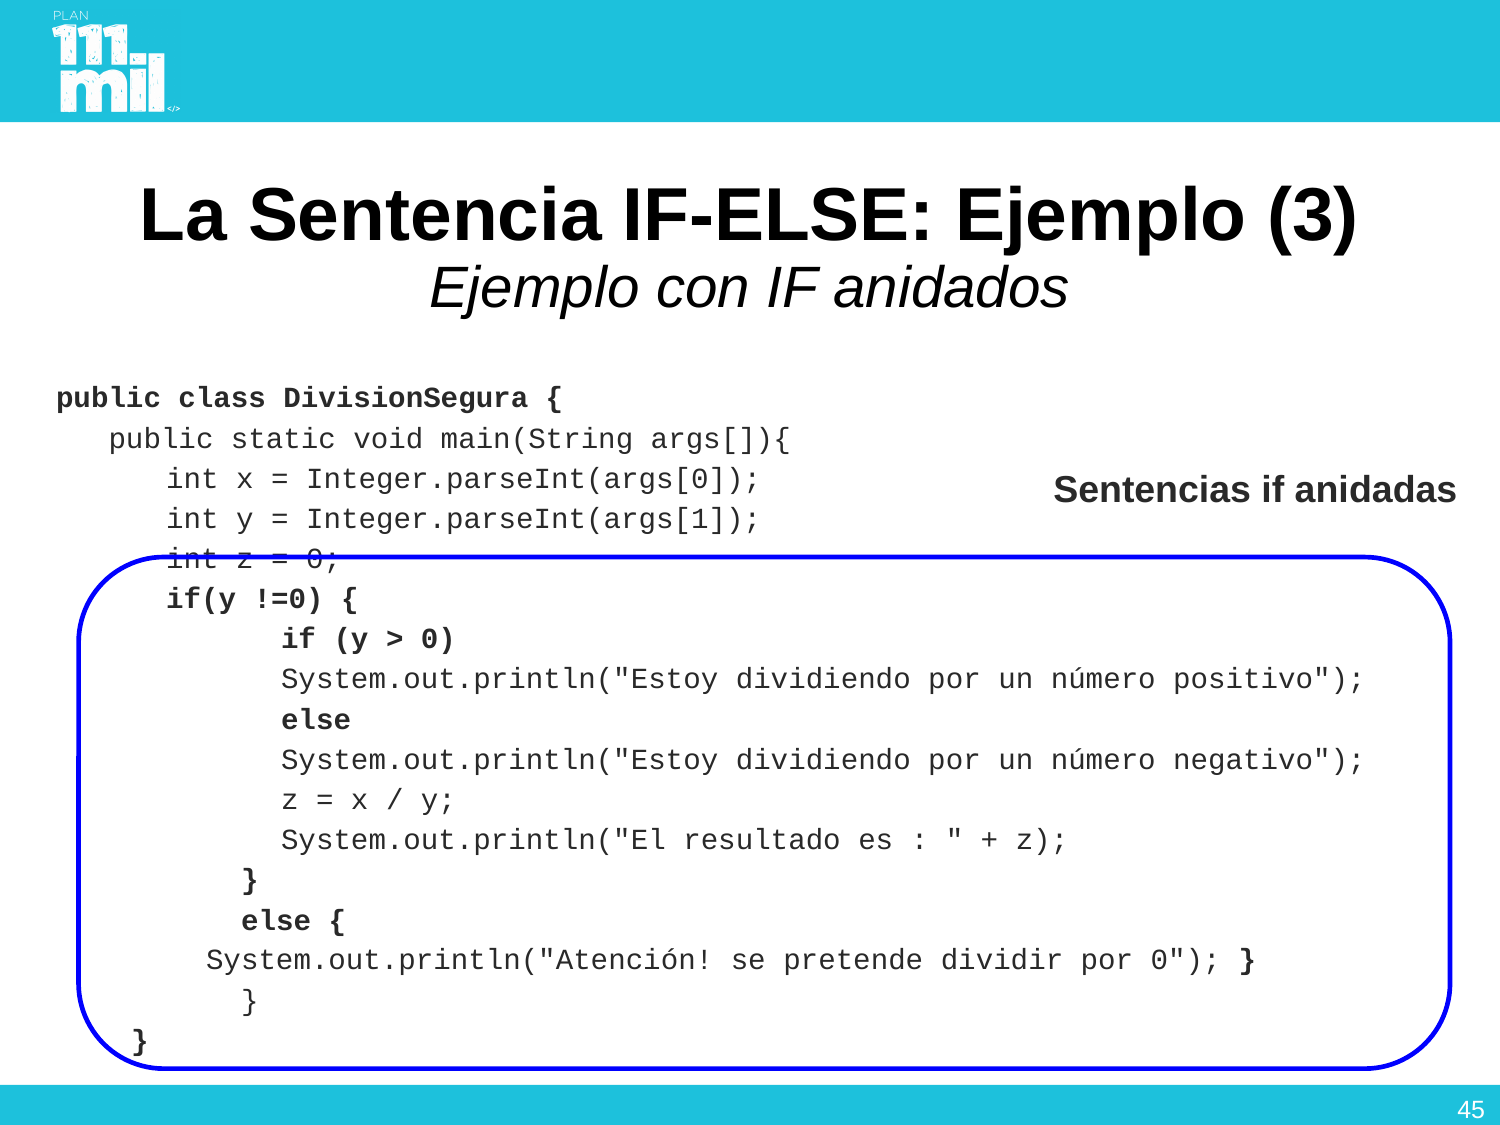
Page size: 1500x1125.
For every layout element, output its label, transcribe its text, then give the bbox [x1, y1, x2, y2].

slide_number 44 [1162, 1078, 1500, 1125]
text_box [41, 332, 1500, 1069]
title La Sentencia IF-ELSE: Ejemplo (3) Ejemplo con IF anidados [103, 147, 1397, 332]
